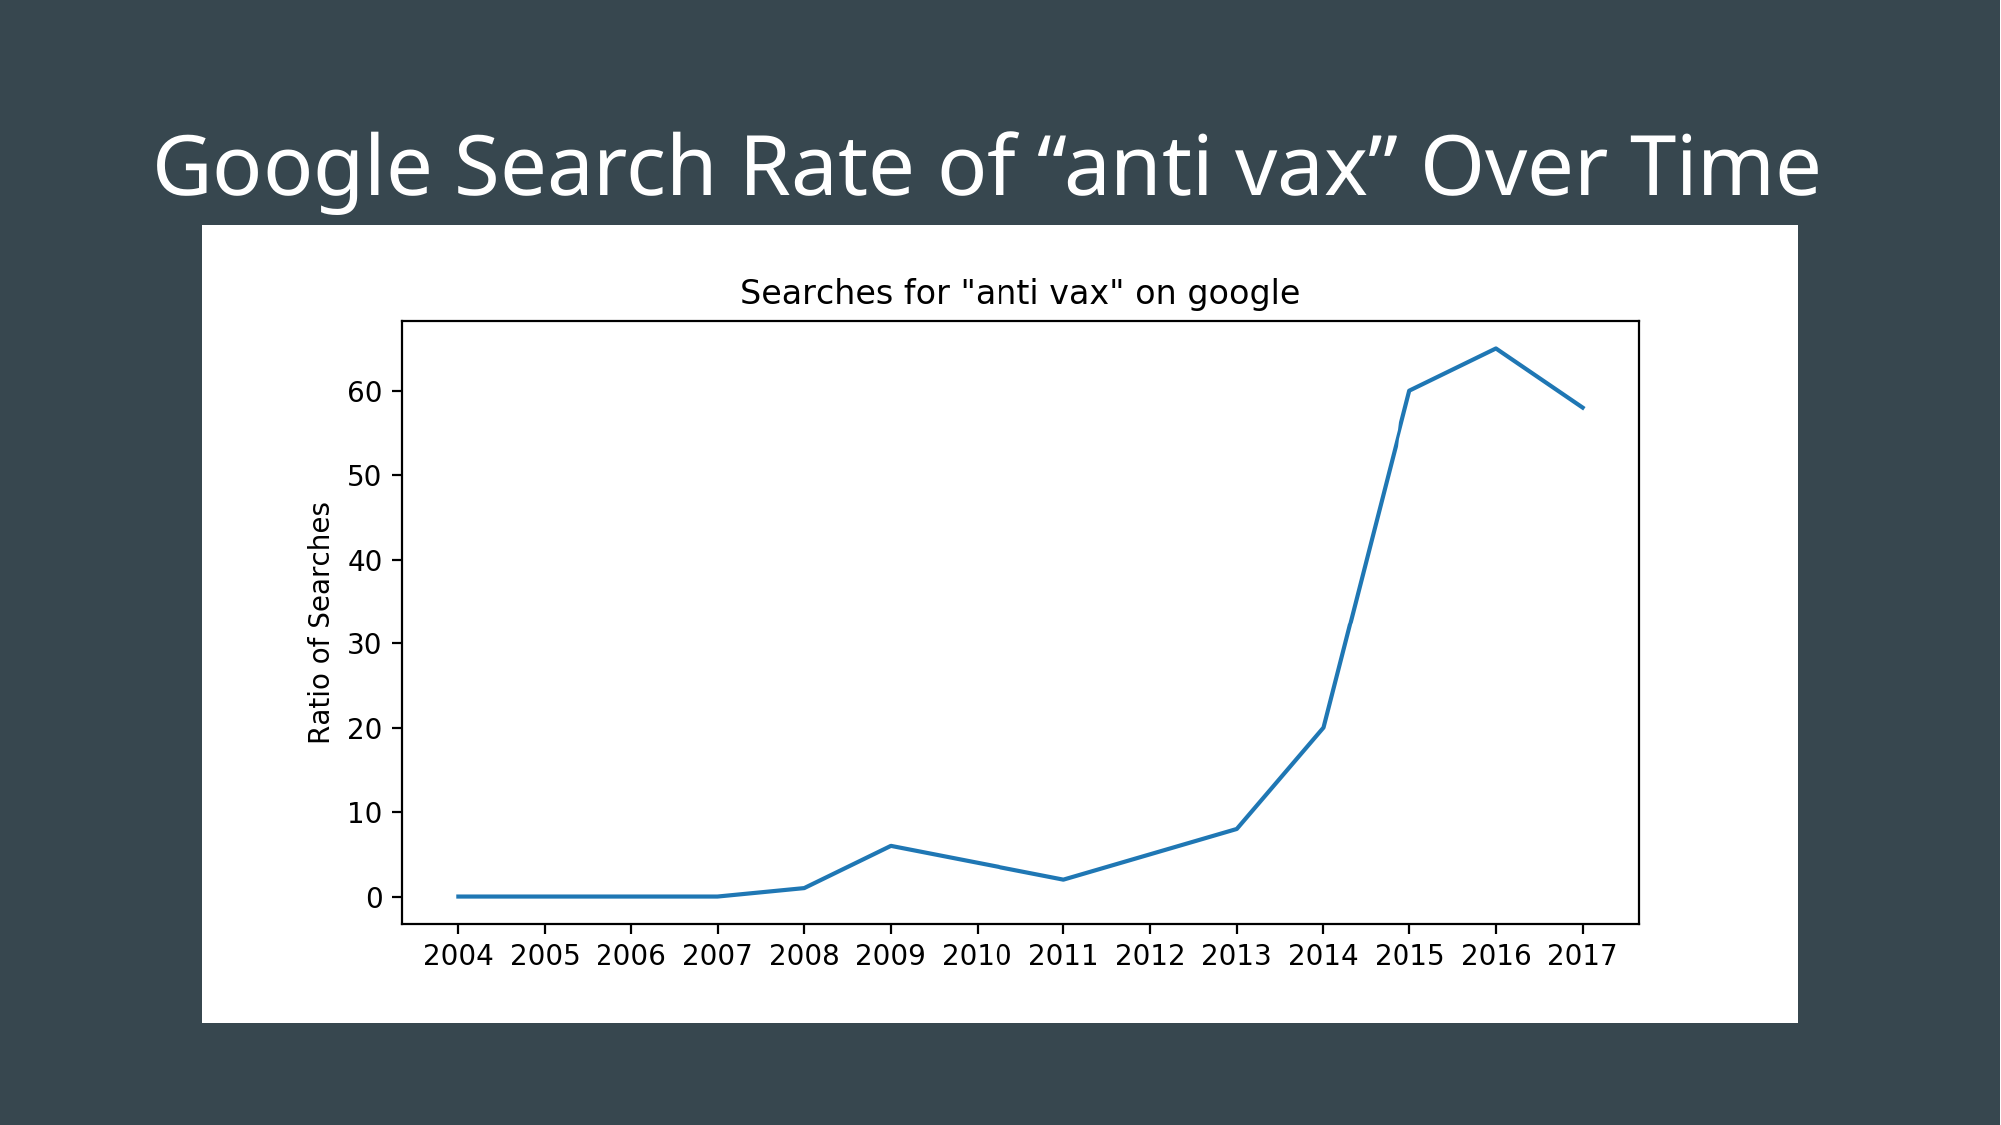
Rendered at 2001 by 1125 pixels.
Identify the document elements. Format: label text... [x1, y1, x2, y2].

title Google Search Rate of “anti vax” Over Time [137, 59, 1863, 278]
picture [201, 225, 1798, 1024]
